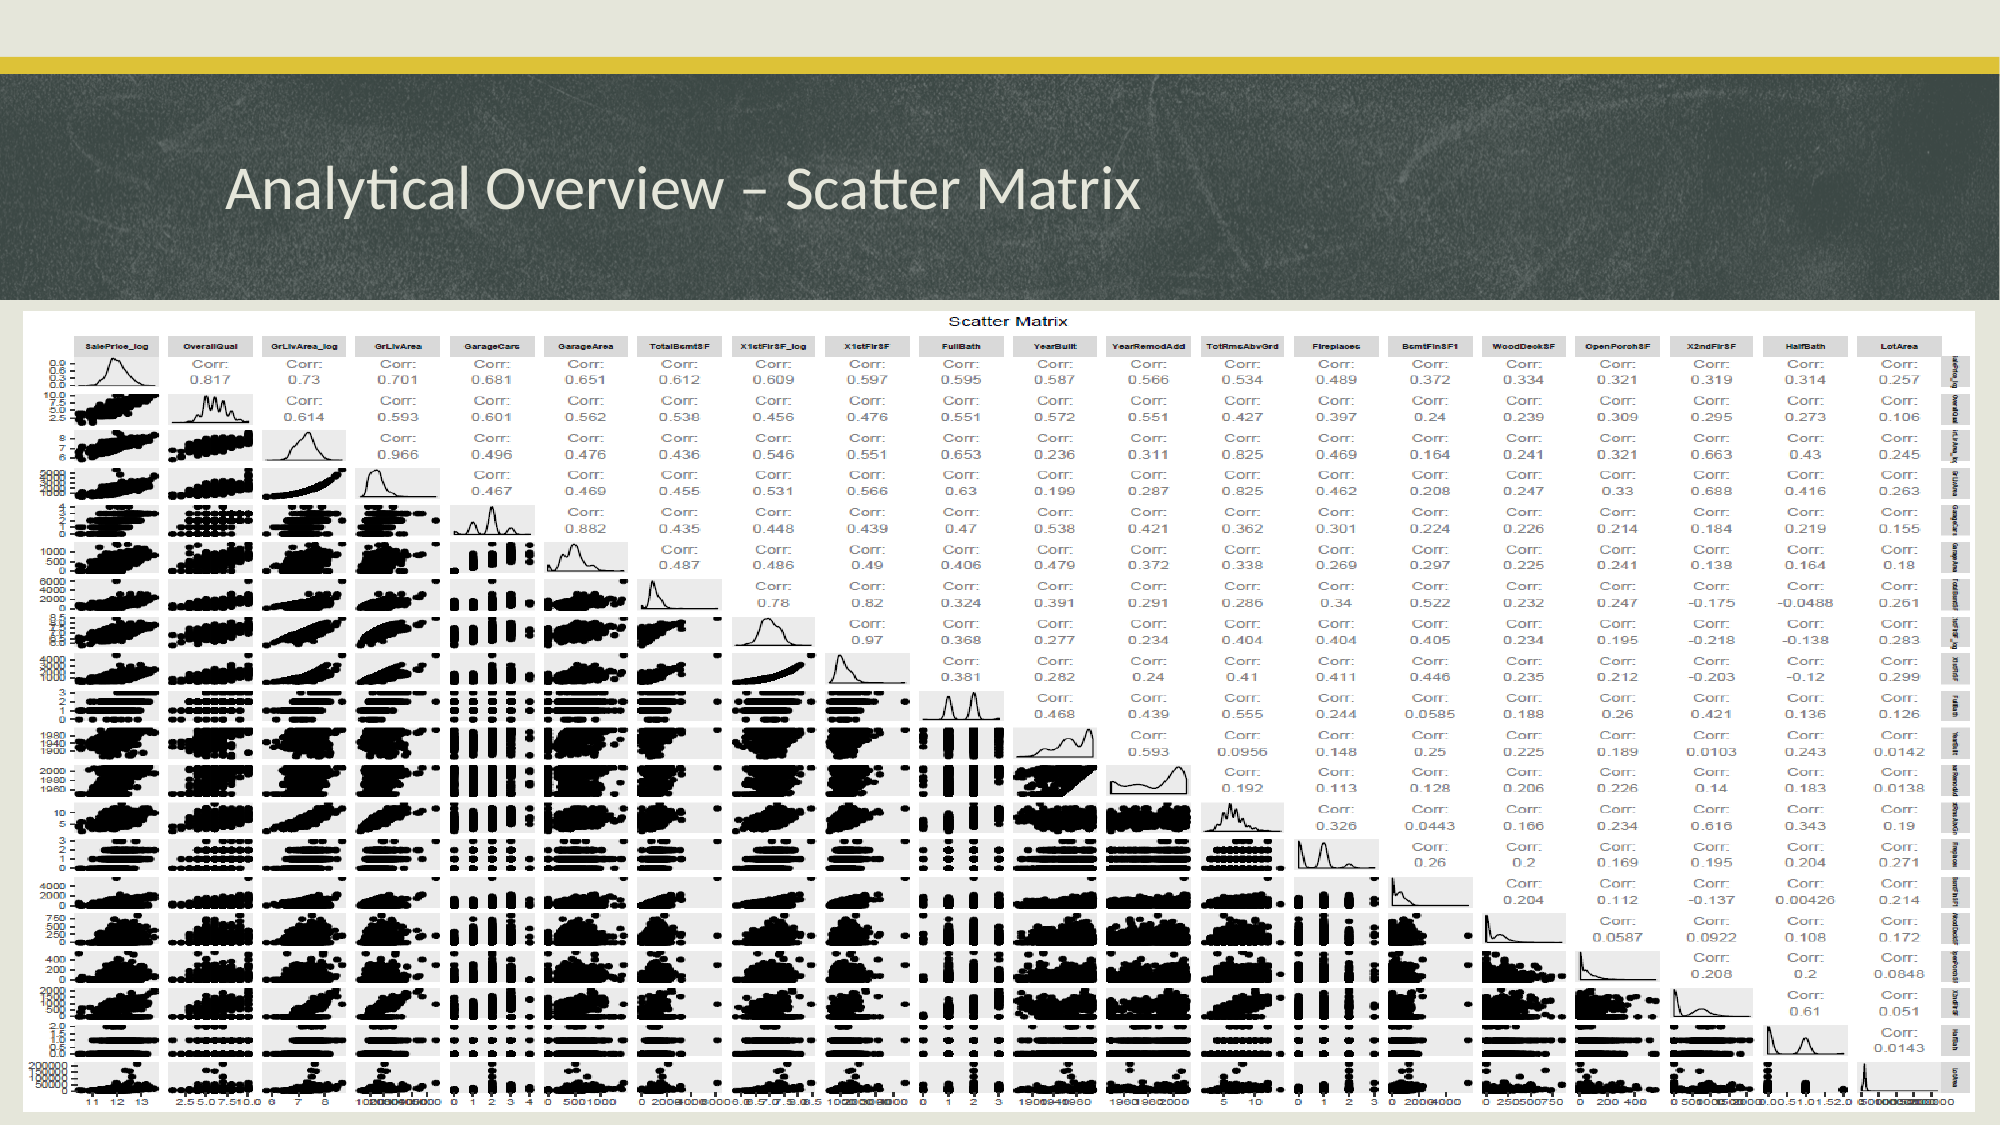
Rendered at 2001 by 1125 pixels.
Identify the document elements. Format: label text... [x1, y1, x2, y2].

picture [23, 311, 1975, 1112]
title Analytical Overview – Scatter Matrix [210, 76, 1790, 300]
picture [0, 74, 2000, 300]
